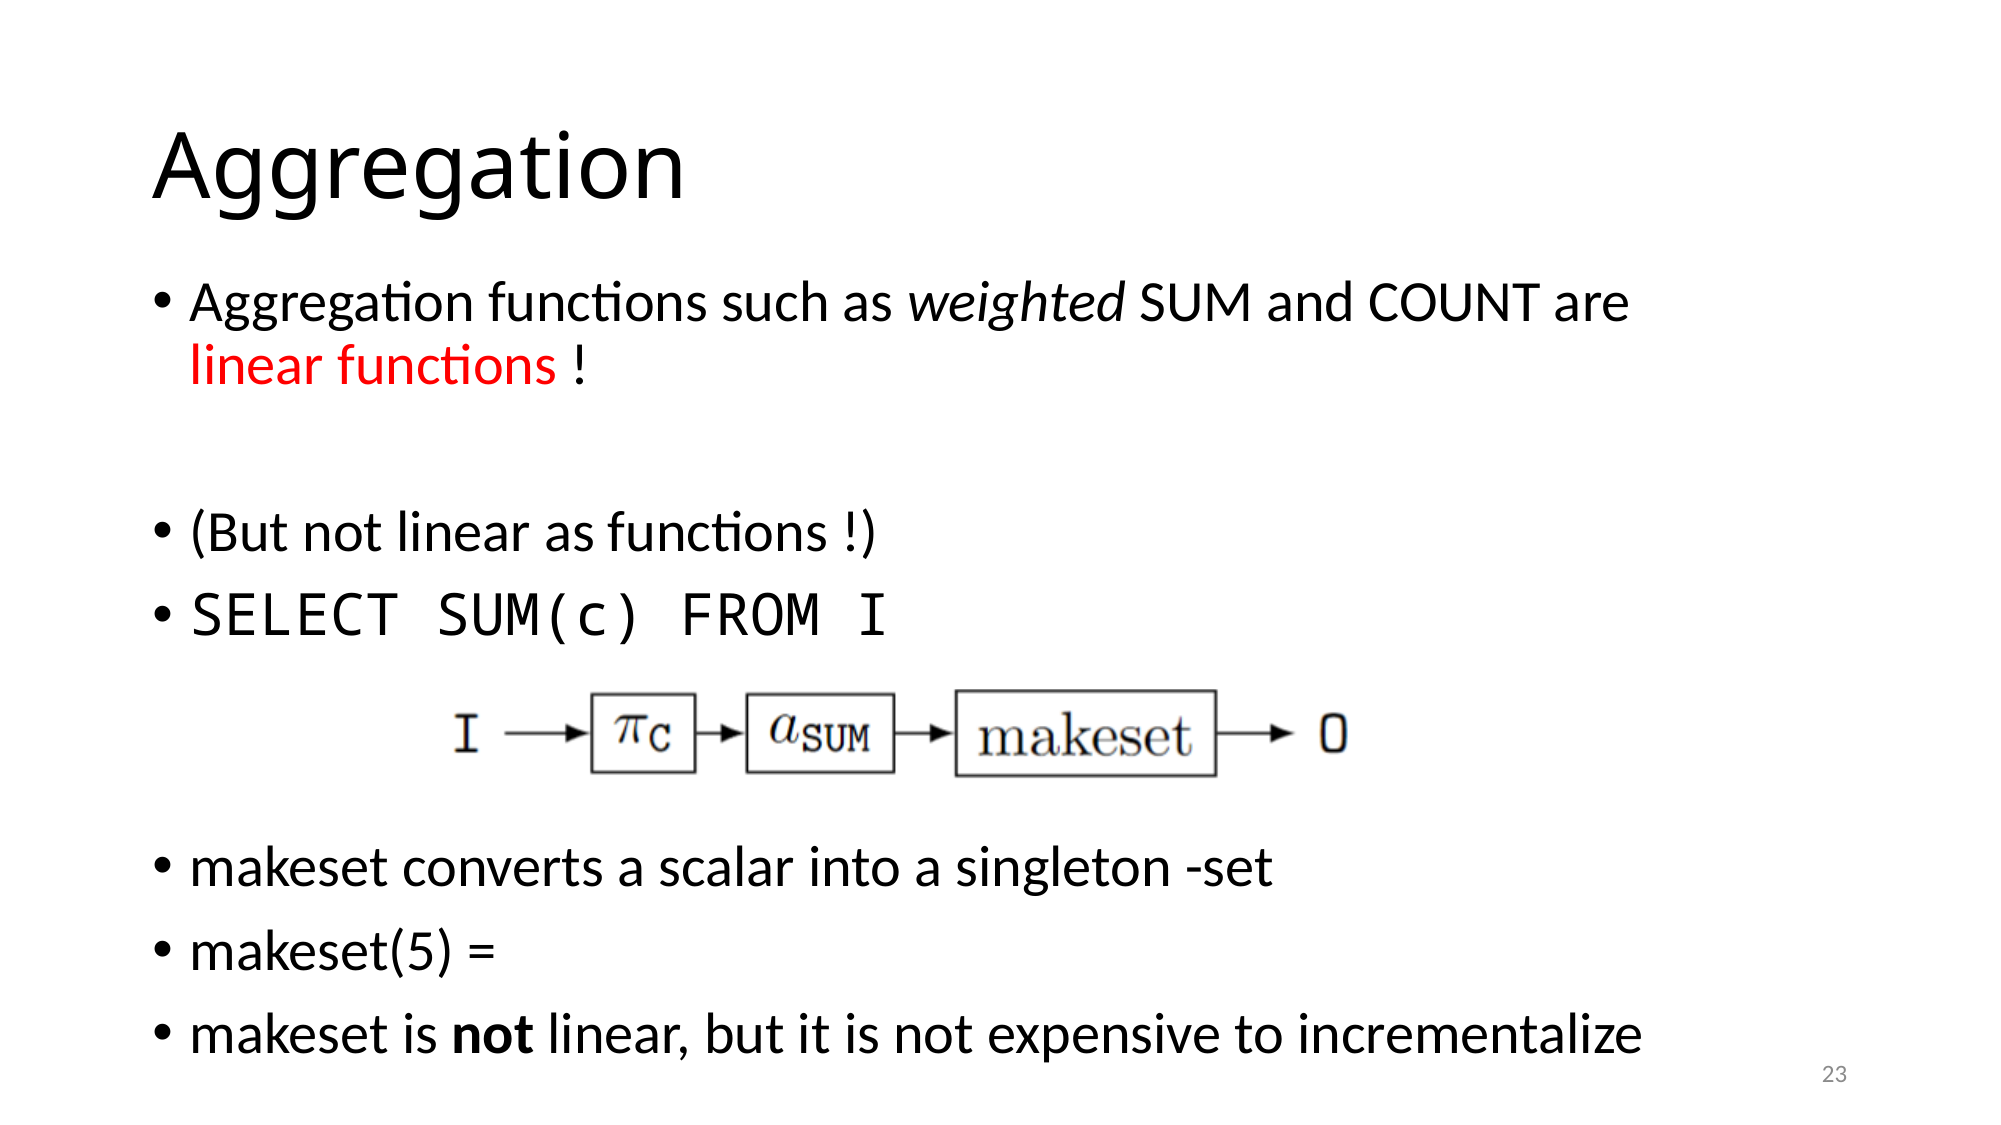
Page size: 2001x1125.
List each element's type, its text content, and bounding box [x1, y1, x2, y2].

picture [351, 689, 1373, 786]
title Aggregation [137, 59, 1863, 278]
slide_number 23 [1798, 1042, 1863, 1103]
